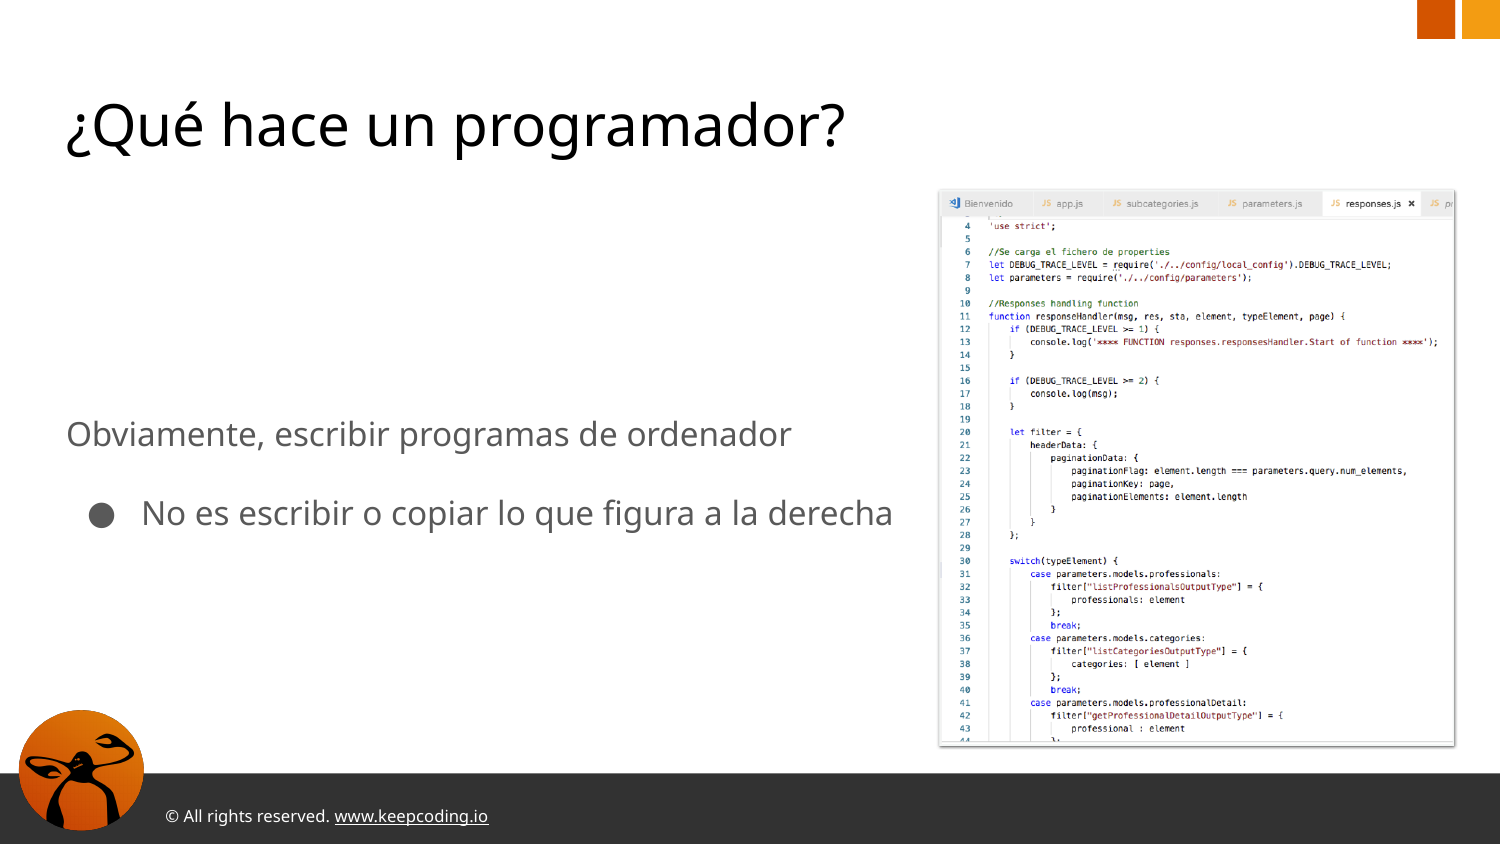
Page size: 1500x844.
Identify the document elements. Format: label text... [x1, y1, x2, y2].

picture [0, 676, 238, 844]
picture [935, 188, 1458, 750]
list Obviamente, escribir programas de ordenador No es escribir o copiar lo que figura a la derecha [51, 189, 933, 750]
title ¿Qué hace un programador? [51, 72, 1449, 167]
